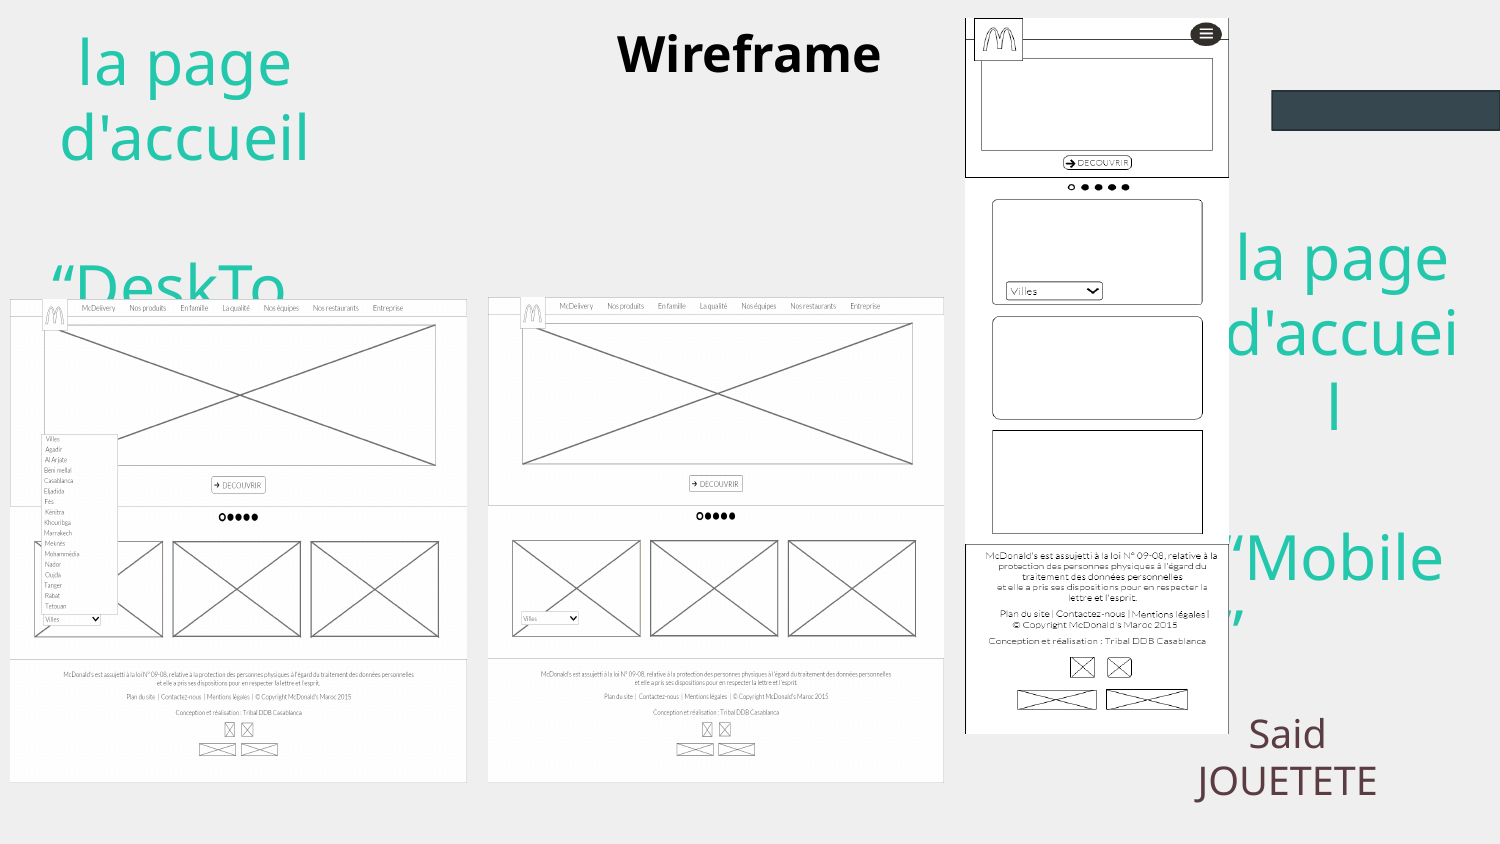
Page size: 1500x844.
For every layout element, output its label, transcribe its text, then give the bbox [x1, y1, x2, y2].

text_box la page d'accueil “Mobile” [1232, 202, 1479, 483]
picture [10, 299, 467, 783]
picture [965, 18, 1229, 735]
text_box Said JOUETETE [1139, 722, 1436, 791]
title la page d'accueil “DeskTop” [37, 7, 334, 298]
picture [488, 297, 945, 783]
text_box Wireframe [448, 7, 1051, 88]
